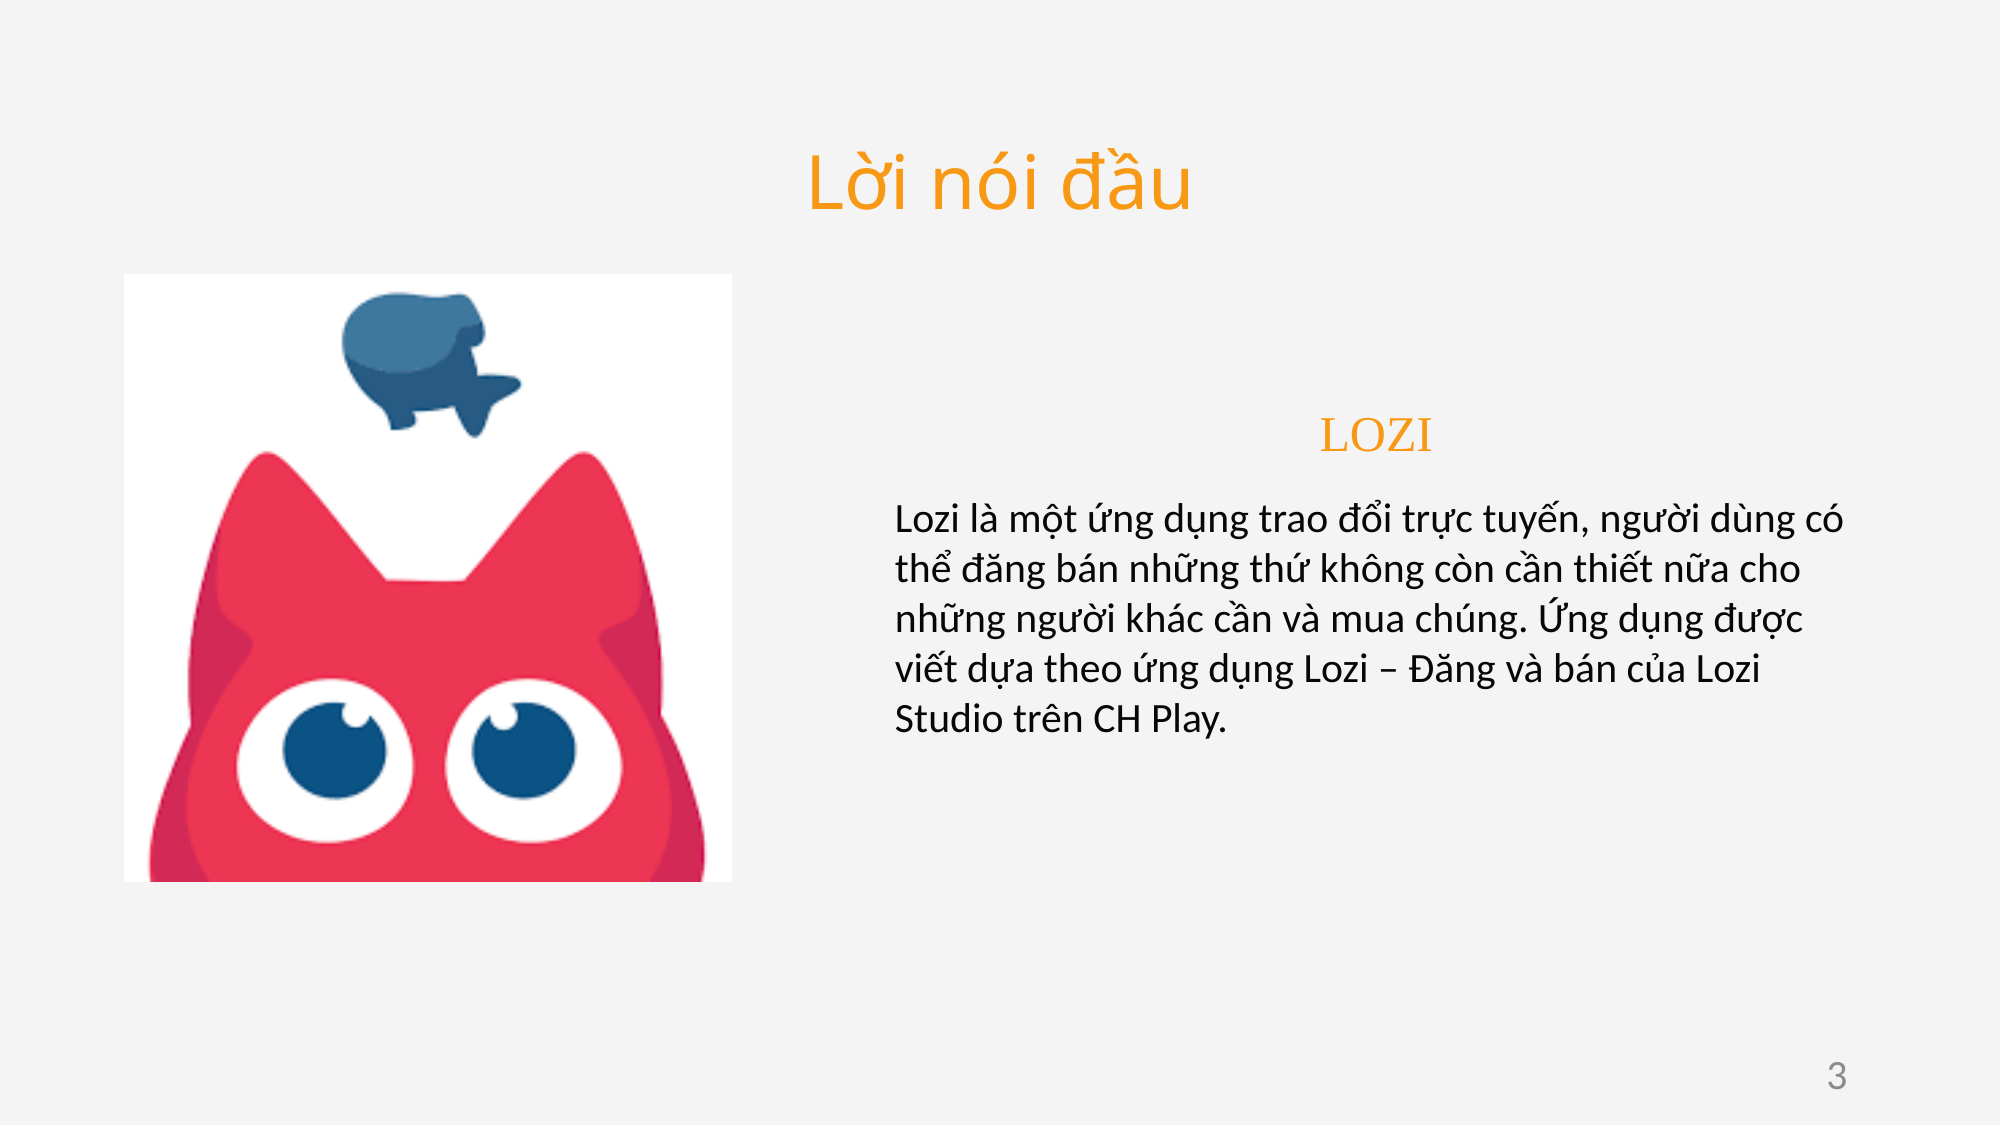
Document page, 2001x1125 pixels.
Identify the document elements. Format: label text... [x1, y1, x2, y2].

text_box Lozi là một ứng dụng trao đổi trực tuyến, người dùng có thể đăng bán những thứ không còn cần thiết nữa cho những người khác cần và mua chúng. Ứng dụng được viết dựa theo ứng dụng Lozi – Đăng và bán của Lozi Studio trên CH Play. [880, 483, 1873, 748]
text_box LOZI [880, 363, 1873, 469]
text_box Lời nói đầu [92, 81, 1907, 232]
slide_number 3 [1412, 1042, 1863, 1103]
picture [124, 274, 732, 882]
